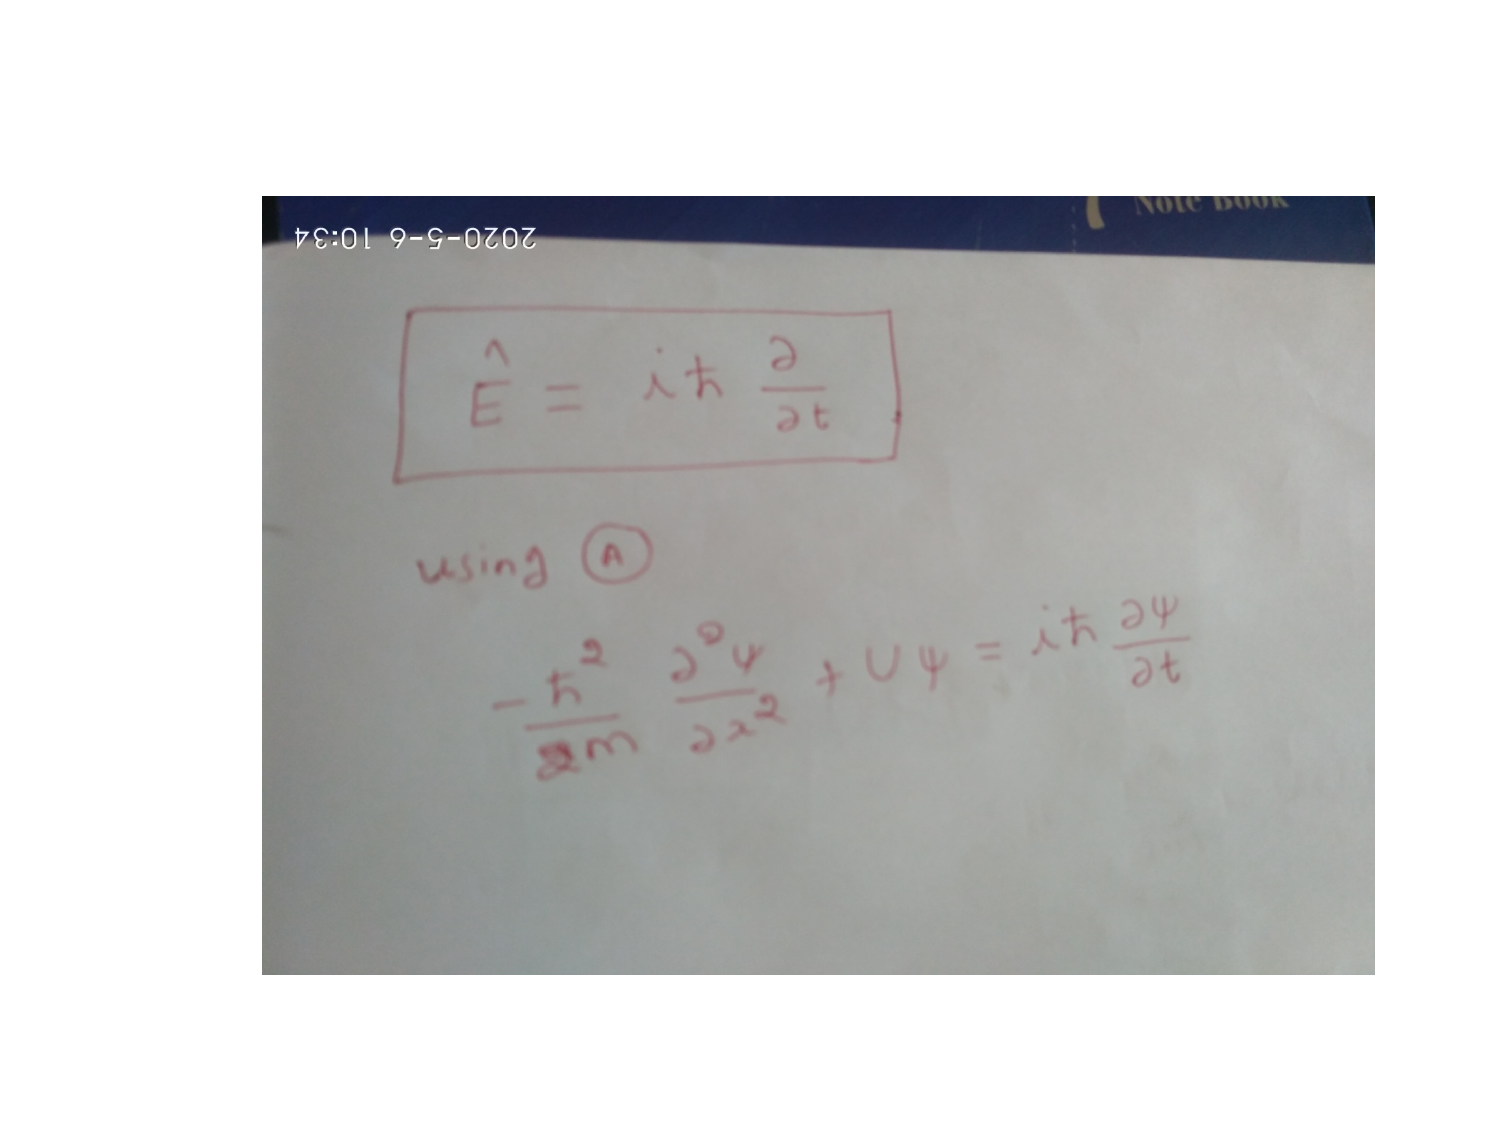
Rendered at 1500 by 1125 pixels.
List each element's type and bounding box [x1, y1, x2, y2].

picture [262, 196, 1376, 976]
